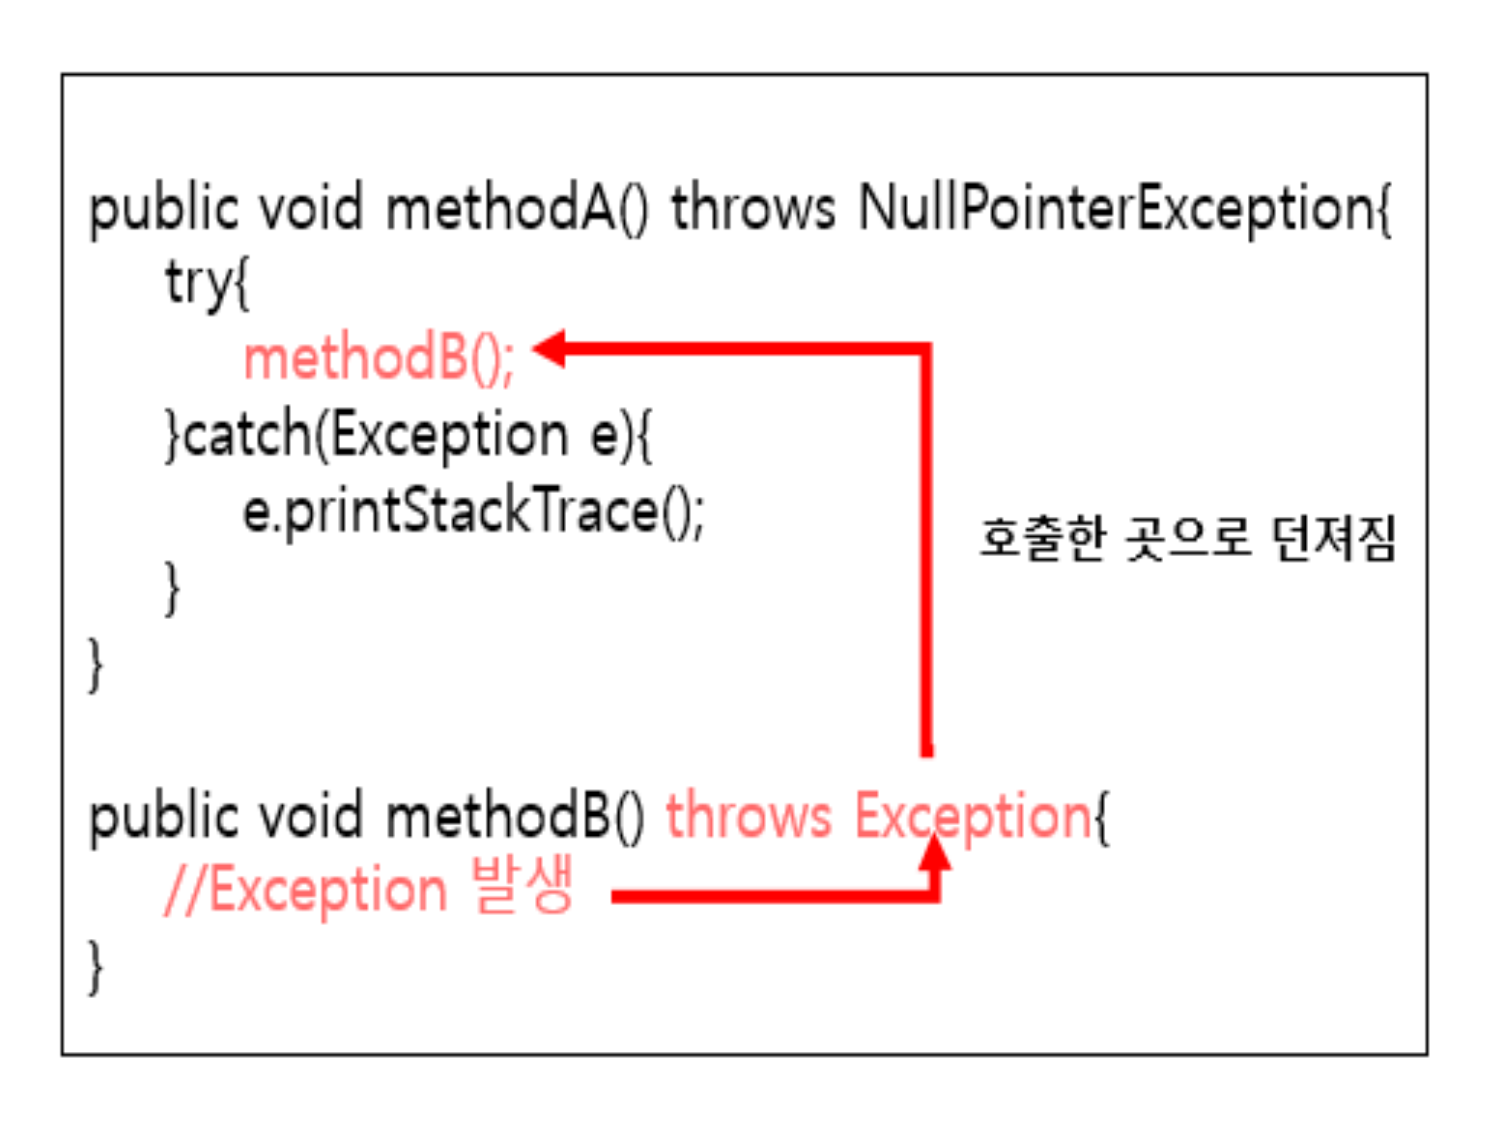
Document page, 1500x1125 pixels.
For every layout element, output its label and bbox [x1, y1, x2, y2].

picture [52, 54, 1448, 1071]
